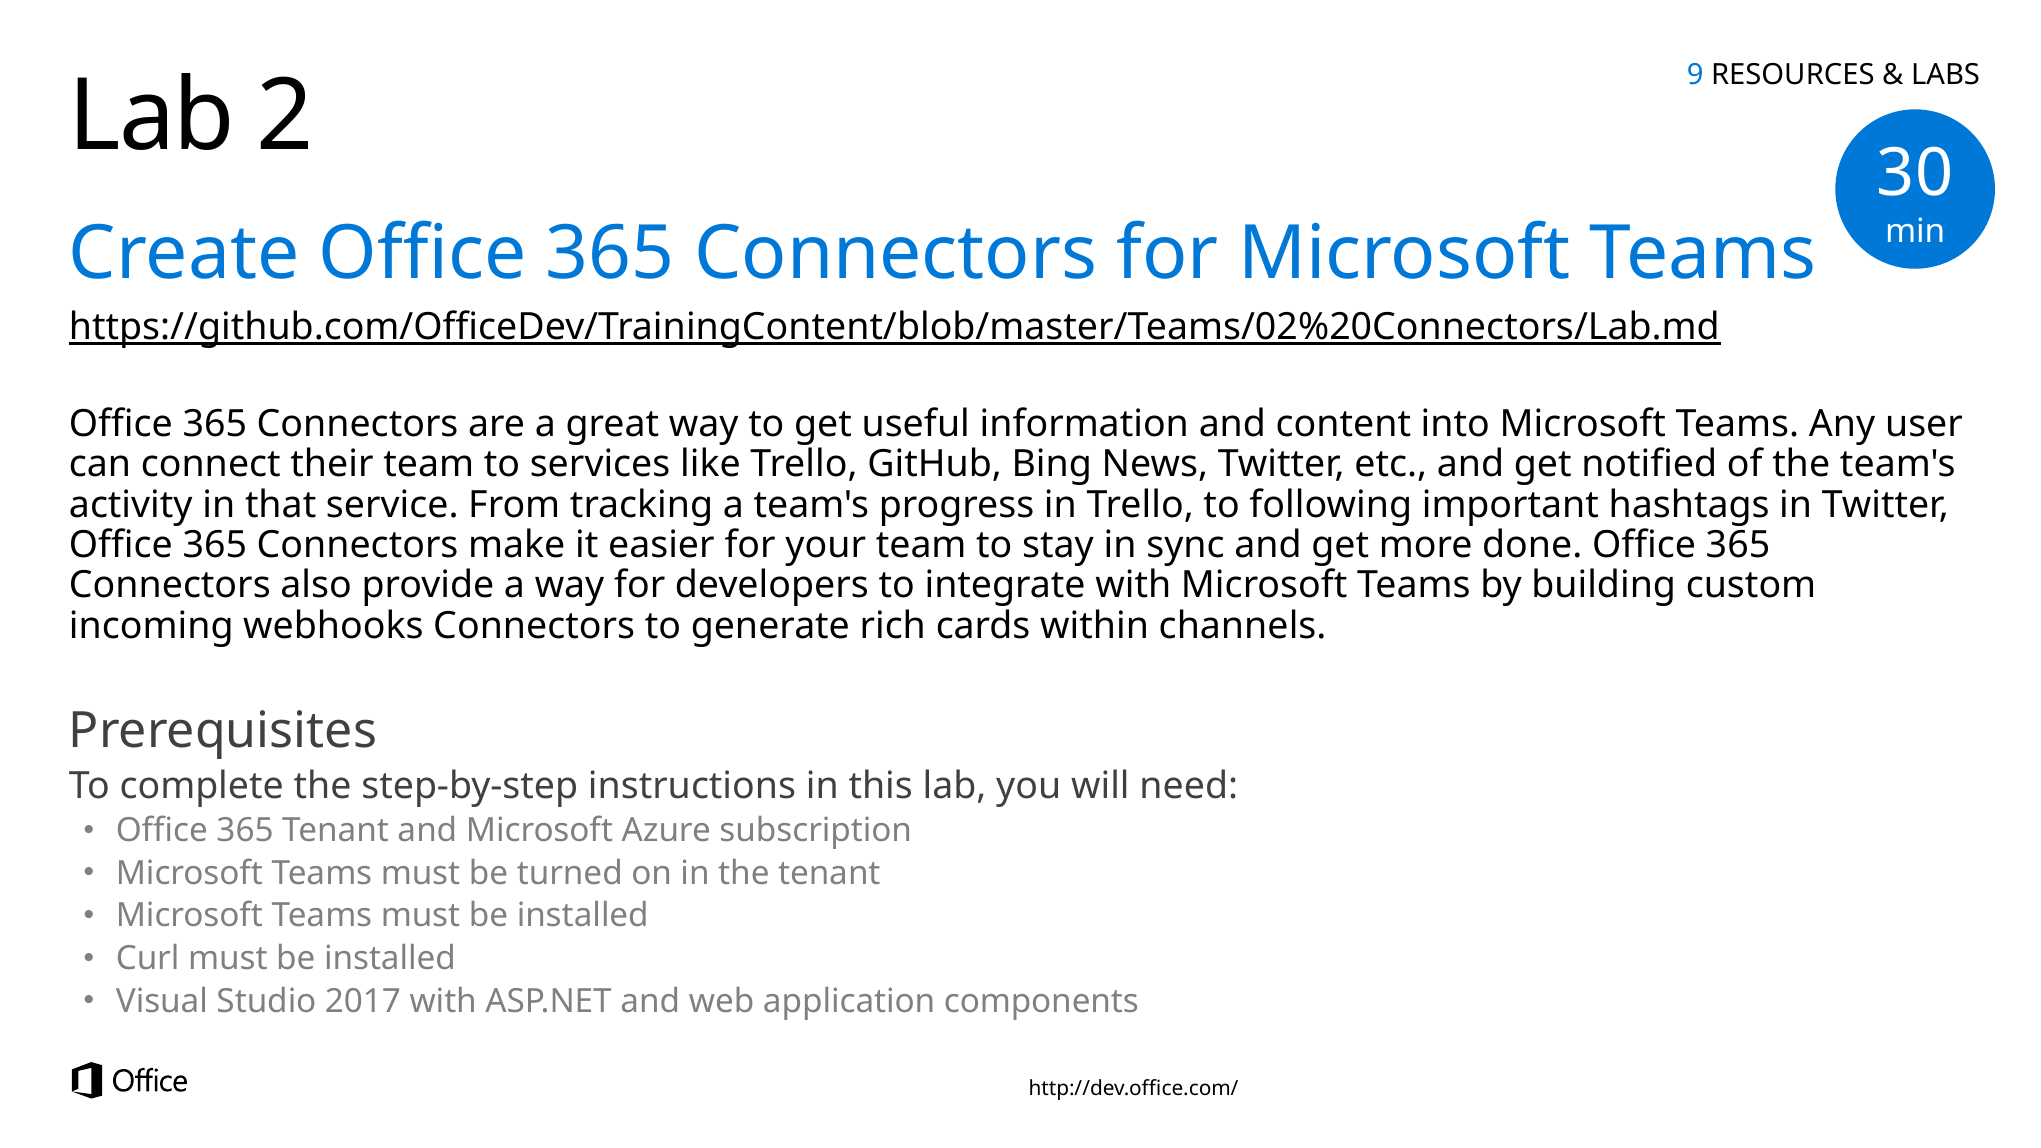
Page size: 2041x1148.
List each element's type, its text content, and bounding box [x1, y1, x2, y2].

title Lab 2 [1936, 110, 1996, 177]
text_box 30 min [1834, 110, 1996, 270]
title Lab 2 [45, 48, 1894, 198]
text_box 9 RESOURCES & LABS [1306, 48, 1996, 110]
list Create Office 365 Connectors for Microsoft Teams https://github.com/OfficeDev/TrainingContent/blob/master/Teams/02%20Connectors/Lab.md Office 365 Connectors are a great way to get useful information and content into Microsoft Teams. Any user can connect their team to services like Trello, GitHub, Bing News, Twitter, etc., and get notified of the team's activity in that service. From tracking a team's progress in Trello, to following important hashtags in Twitter, Office 365 Connectors make it easier for your team to stay in sync and get more done. Office 365 Connectors also provide a way for developers to integrate with Microsoft Teams by building custom incoming webhooks Connectors to generate rich cards within channels. Prerequisites To complete the step-by-step instructions in this lab, you will need: Office 365 Tenant and Microsoft Azure subscription Microsoft Teams must be turned on in the tenant Microsoft Teams must be installed Curl must be installed Visual Studio 2017 with ASP.NET and web application components [45, 198, 1996, 1014]
